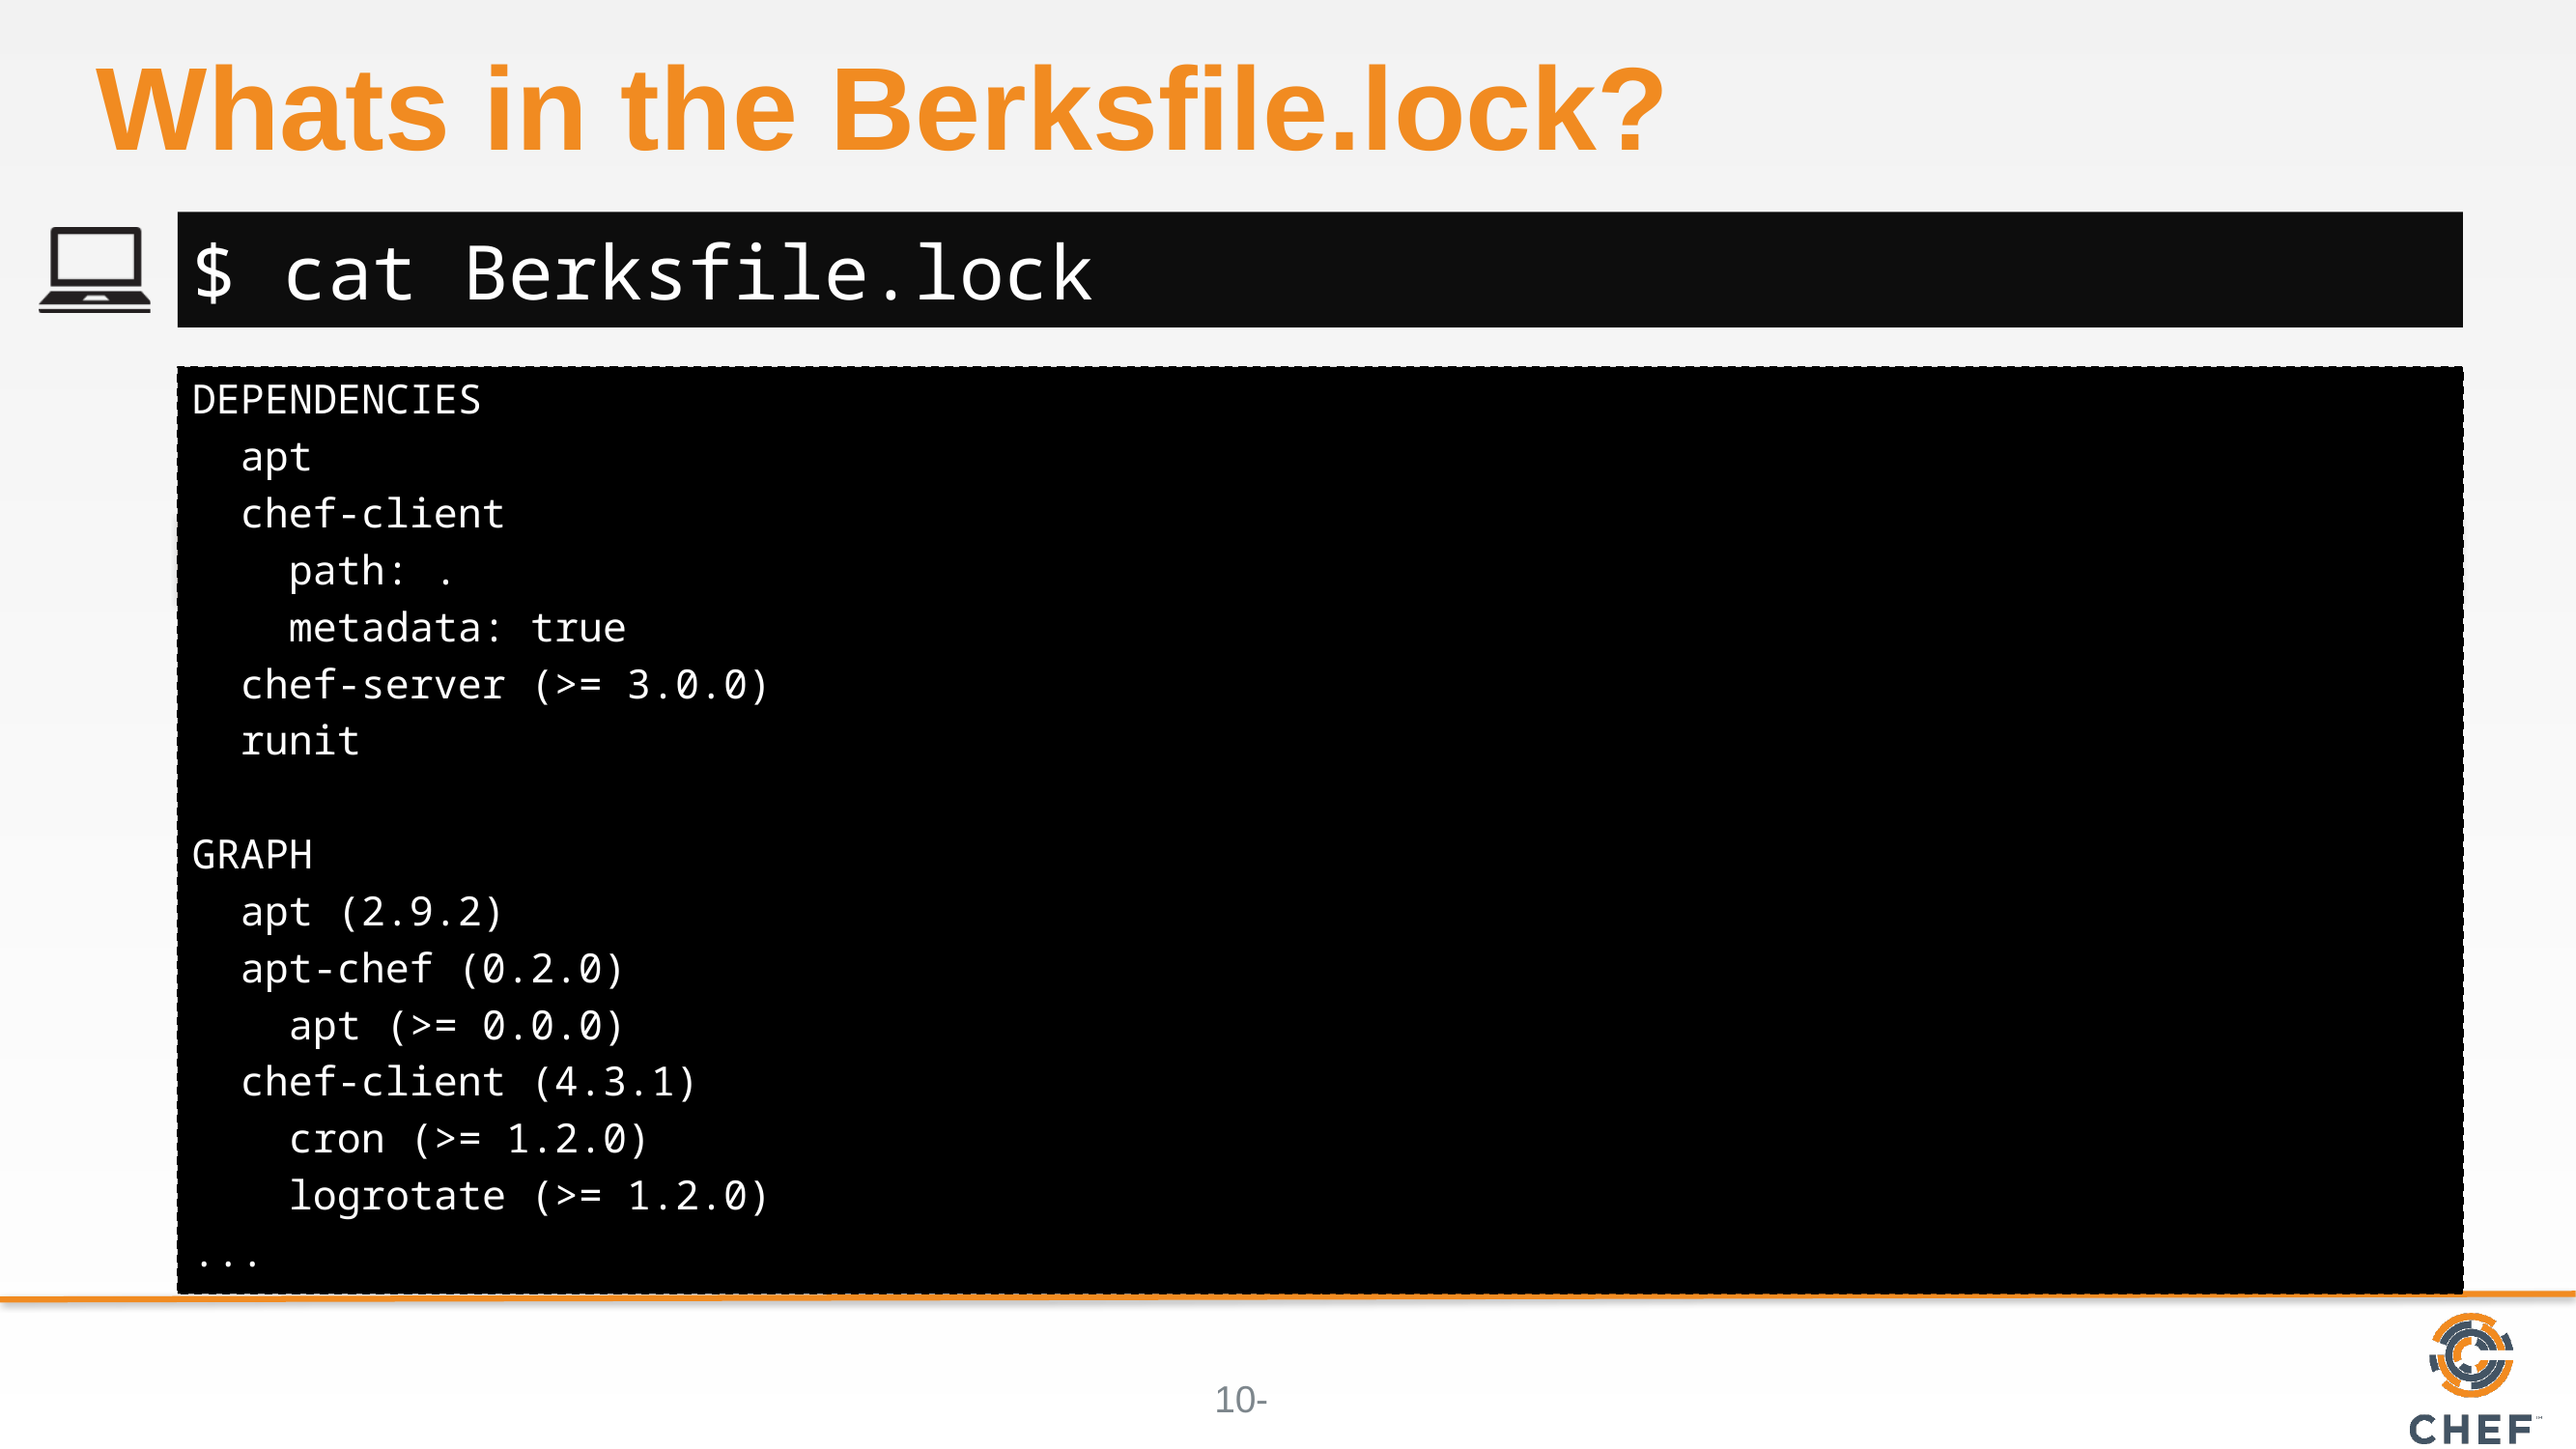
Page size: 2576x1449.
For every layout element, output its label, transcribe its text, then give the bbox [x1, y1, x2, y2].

title Whats in the Berksfile.lock? [96, 48, 2463, 180]
picture [2399, 1297, 2550, 1449]
list $ cat Berksfile.lock [177, 212, 2463, 327]
list DEPENDENCIES apt chef-client path: . metadata: true chef-server (>= 3.0.0) runit GRAPH apt (2.9.2) apt-chef (0.2.0) apt (>= 0.0.0) chef-client (4.3.1) cron (>= 1.2.0) logrotate (>= 1.2.0) ... [177, 366, 2464, 1294]
